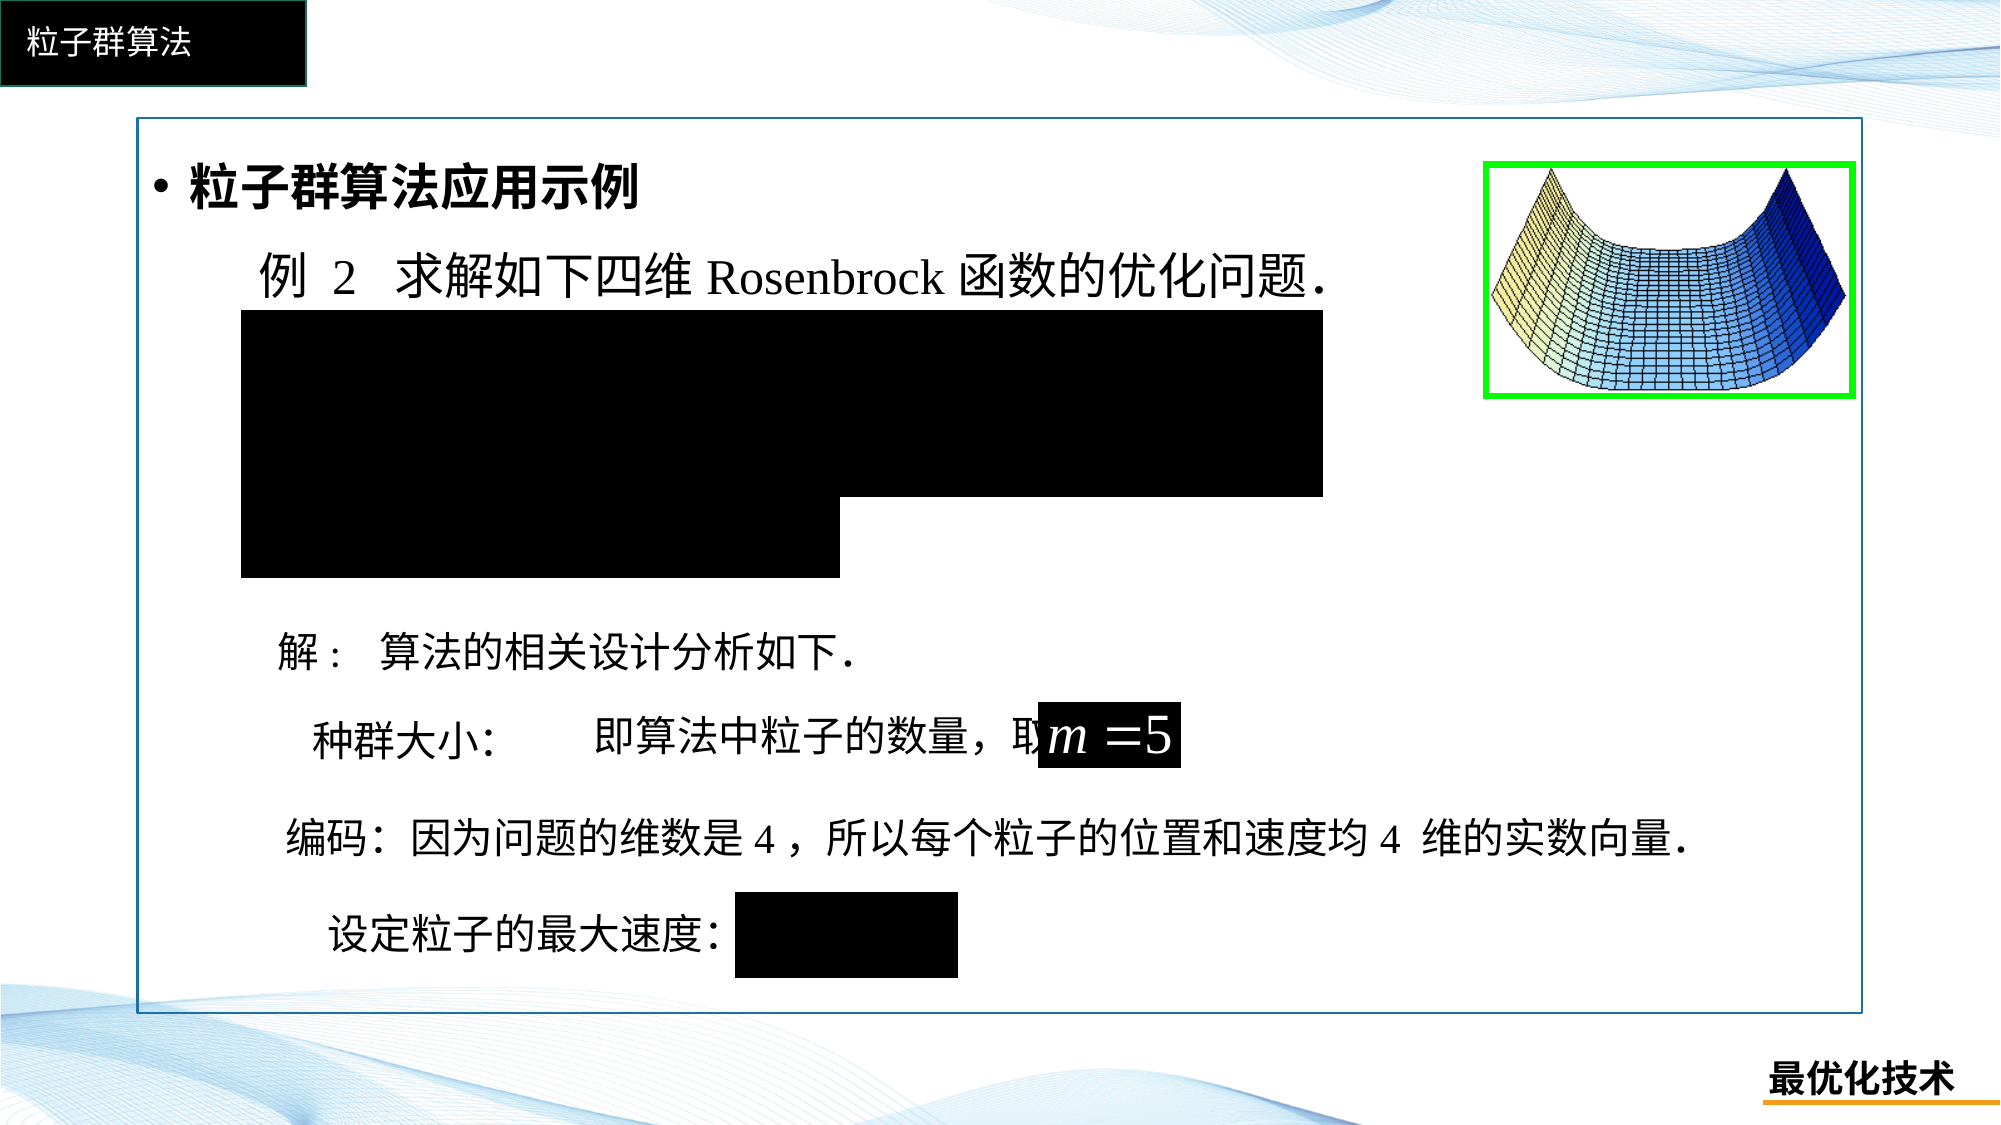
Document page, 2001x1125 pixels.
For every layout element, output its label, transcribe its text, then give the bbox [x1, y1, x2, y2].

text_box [547, 701, 1182, 768]
text_box 设定粒子的最大速度： [312, 900, 734, 965]
text_box 种群大小： [297, 707, 592, 772]
text_box 例 2 求解如下四维Rosenbrock函数的优化问题． [220, 237, 1417, 313]
picture [1489, 167, 1850, 393]
picture [885, 1, 1999, 148]
text_box 编码：因为问题的维数是4，所以每个粒子的位置和速度均4 维的实数向量． [270, 804, 1775, 869]
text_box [241, 492, 841, 579]
text_box 解: 算法的相关设计分析如下． [263, 618, 942, 683]
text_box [734, 892, 959, 978]
text_box 粒子群算法 [11, 0, 1737, 87]
list 粒子群算法应用示例 [136, 117, 1863, 1014]
picture [2, 977, 1590, 1125]
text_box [241, 310, 1324, 498]
